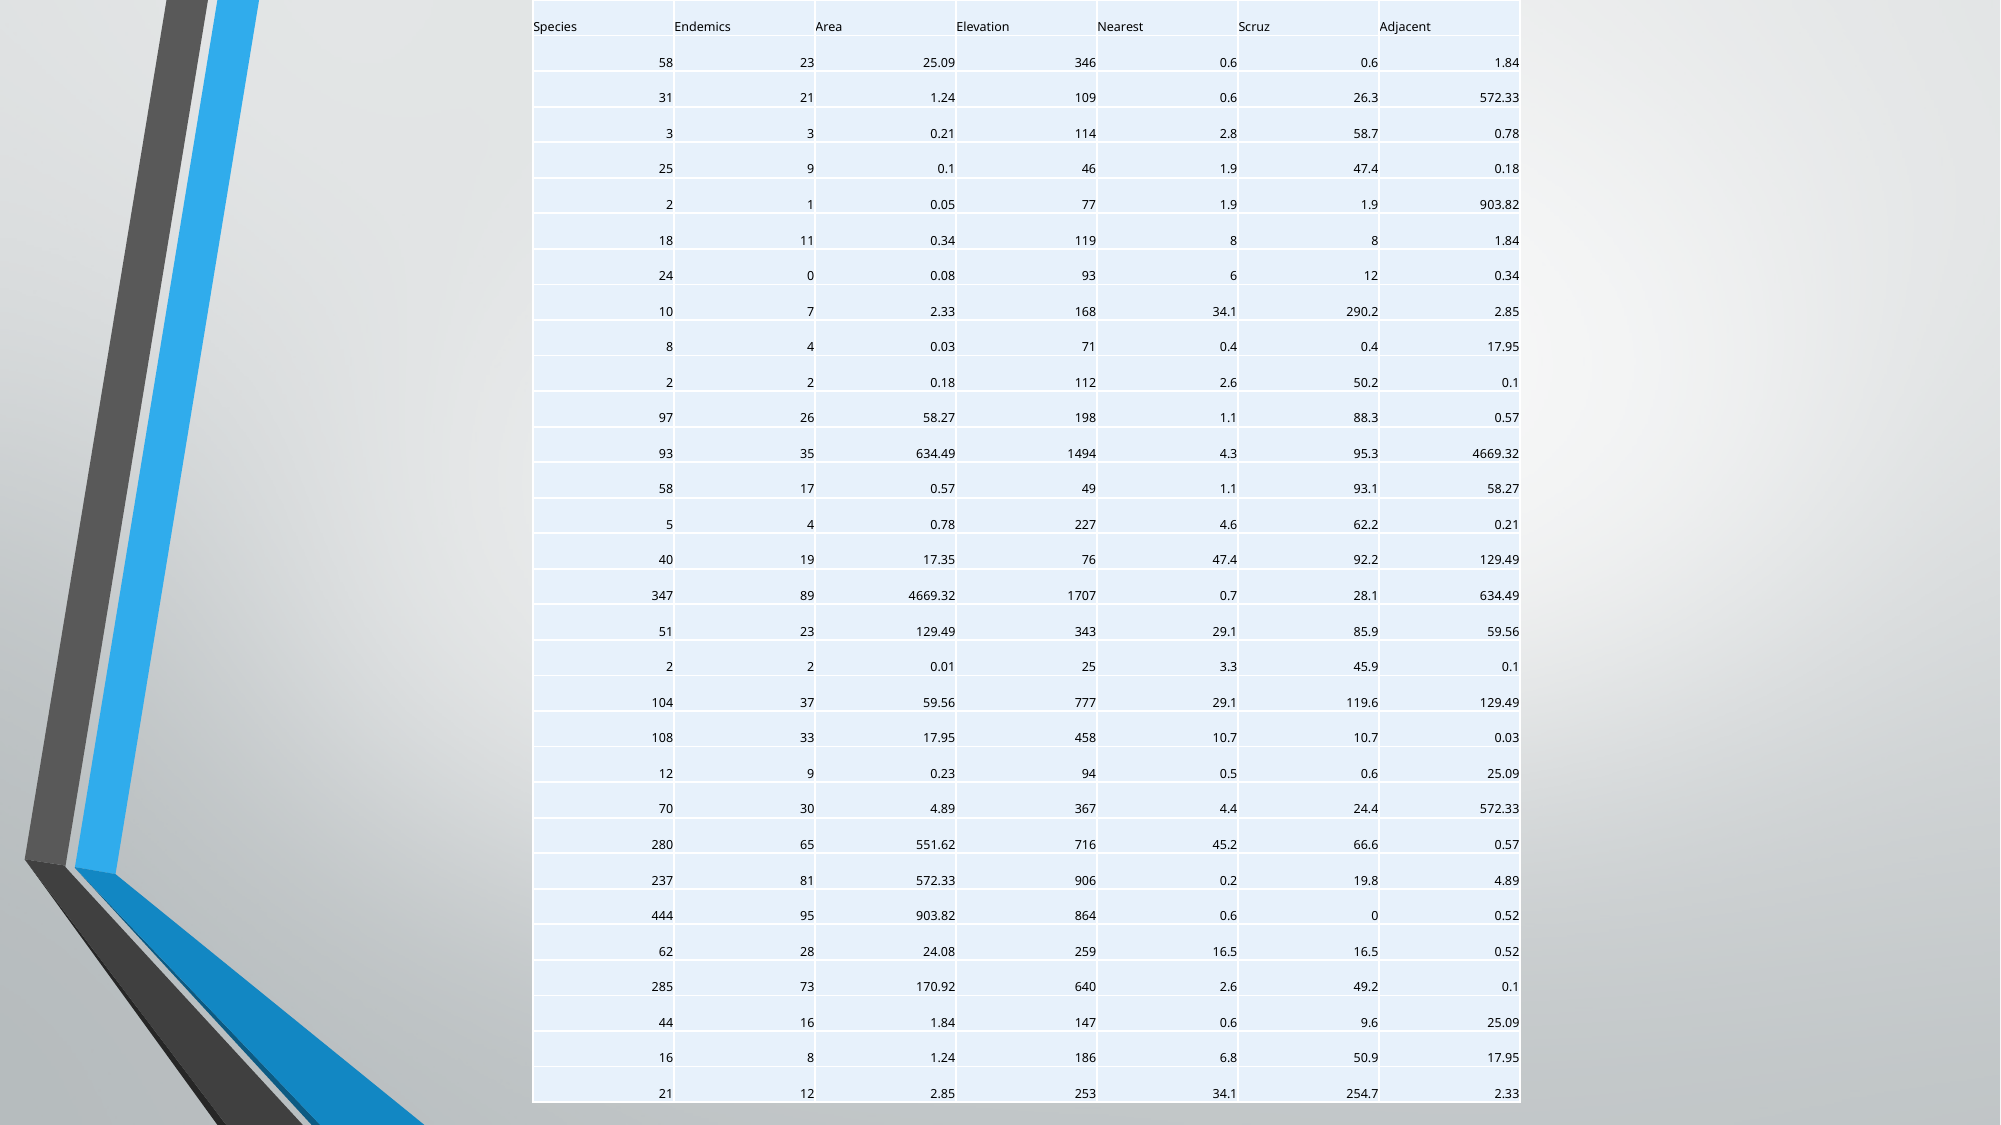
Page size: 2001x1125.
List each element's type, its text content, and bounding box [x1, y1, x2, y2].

table_cell 147 [957, 996, 1096, 1030]
table_cell 58.27 [1380, 463, 1519, 497]
table_cell 8 [534, 321, 673, 355]
table_cell 2.85 [816, 1067, 955, 1101]
table_cell 44 [534, 996, 673, 1030]
table_cell 1.9 [1239, 179, 1378, 212]
table_cell 0.57 [1380, 392, 1519, 426]
table_cell 129.49 [1380, 534, 1519, 568]
table_cell 24 [534, 250, 673, 284]
table_header Scruz [1239, 1, 1378, 35]
table_cell 47.4 [1098, 534, 1237, 568]
table_cell 18 [534, 214, 673, 248]
table_cell 0.6 [1098, 36, 1237, 70]
table_cell 3 [534, 108, 673, 141]
table_cell 93 [534, 428, 673, 461]
table_cell 76 [957, 534, 1096, 568]
table_cell 58.7 [1239, 108, 1378, 141]
table_cell 1.1 [1098, 392, 1237, 426]
table_cell 104 [534, 676, 673, 710]
table_cell 77 [957, 179, 1096, 212]
table_cell 59.56 [1380, 605, 1519, 639]
table_cell 0.1 [1380, 356, 1519, 390]
table_cell 47.4 [1239, 143, 1378, 177]
table_cell 572.33 [816, 854, 955, 888]
table_cell 1.84 [1380, 214, 1519, 248]
table_cell 93.1 [1239, 463, 1378, 497]
table_header Elevation [957, 1, 1096, 35]
table_cell 17.95 [1380, 1032, 1519, 1066]
table_cell 9.6 [1239, 996, 1378, 1030]
table_cell 4669.32 [816, 570, 955, 603]
table_cell 4 [675, 499, 814, 532]
table_cell 9 [675, 143, 814, 177]
table_cell 168 [957, 285, 1096, 319]
table_cell 33 [675, 712, 814, 746]
table_cell 119 [957, 214, 1096, 248]
table_cell 6 [1098, 250, 1237, 284]
table_cell 2.33 [1380, 1067, 1519, 1101]
table_cell 45.2 [1098, 819, 1237, 852]
table_cell 10.7 [1239, 712, 1378, 746]
table_cell 129.49 [816, 605, 955, 639]
table_cell 254.7 [1239, 1067, 1378, 1101]
table_cell 0.4 [1239, 321, 1378, 355]
table_cell 0.6 [1239, 747, 1378, 781]
table_cell 2.6 [1098, 961, 1237, 995]
table_cell 16 [675, 996, 814, 1030]
table_cell 572.33 [1380, 783, 1519, 817]
table_cell 0.08 [816, 250, 955, 284]
table_cell 70 [534, 783, 673, 817]
table_cell 716 [957, 819, 1096, 852]
table_cell 85.9 [1239, 605, 1378, 639]
table_cell 4.6 [1098, 499, 1237, 532]
table_cell 92.2 [1239, 534, 1378, 568]
table_cell 0.01 [816, 641, 955, 675]
table_cell 9 [675, 747, 814, 781]
table_header Endemics [675, 1, 814, 35]
table_cell 95.3 [1239, 428, 1378, 461]
table_cell 45.9 [1239, 641, 1378, 675]
table_cell 35 [675, 428, 814, 461]
table_cell 0.78 [816, 499, 955, 532]
table_cell 51 [534, 605, 673, 639]
table_cell 2 [534, 641, 673, 675]
table_cell 0 [1239, 890, 1378, 923]
table_cell 458 [957, 712, 1096, 746]
table_cell 25.09 [1380, 996, 1519, 1030]
table_cell 25 [534, 143, 673, 177]
table_cell 2.33 [816, 285, 955, 319]
table_cell 28.1 [1239, 570, 1378, 603]
table_cell 26 [675, 392, 814, 426]
table_cell 1.9 [1098, 179, 1237, 212]
table_cell 2 [675, 356, 814, 390]
table_cell 16.5 [1098, 925, 1237, 959]
table_cell 16 [534, 1032, 673, 1066]
table_cell 0.2 [1098, 854, 1237, 888]
table_cell 634.49 [1380, 570, 1519, 603]
table_cell 62 [534, 925, 673, 959]
table_cell 73 [675, 961, 814, 995]
table_cell 3 [675, 108, 814, 141]
table_cell 129.49 [1380, 676, 1519, 710]
table_cell 46 [957, 143, 1096, 177]
table_cell 93 [957, 250, 1096, 284]
table_cell 237 [534, 854, 673, 888]
table_cell 1.24 [816, 72, 955, 106]
table_cell 285 [534, 961, 673, 995]
table_cell 81 [675, 854, 814, 888]
table_cell 29.1 [1098, 605, 1237, 639]
table_cell 88.3 [1239, 392, 1378, 426]
table_cell 4.3 [1098, 428, 1237, 461]
table_cell 367 [957, 783, 1096, 817]
table_cell 4.4 [1098, 783, 1237, 817]
table_cell 0.21 [1380, 499, 1519, 532]
table_cell 2.6 [1098, 356, 1237, 390]
table_cell 0.1 [1380, 641, 1519, 675]
table_cell 25.09 [816, 36, 955, 70]
table_cell 31 [534, 72, 673, 106]
table_cell 34.1 [1098, 285, 1237, 319]
table_cell 65 [675, 819, 814, 852]
table_cell 170.92 [816, 961, 955, 995]
table_cell 1707 [957, 570, 1096, 603]
table_cell 2.8 [1098, 108, 1237, 141]
table_cell 94 [957, 747, 1096, 781]
table_cell 0.03 [816, 321, 955, 355]
table_cell 3.3 [1098, 641, 1237, 675]
table_cell 634.49 [816, 428, 955, 461]
table_cell 903.82 [816, 890, 955, 923]
table_cell 0.78 [1380, 108, 1519, 141]
table_cell 97 [534, 392, 673, 426]
table_cell 0.6 [1098, 72, 1237, 106]
table_cell 903.82 [1380, 179, 1519, 212]
table_cell 109 [957, 72, 1096, 106]
table_cell 24.4 [1239, 783, 1378, 817]
table_cell 17.95 [816, 712, 955, 746]
table_cell 23 [675, 605, 814, 639]
table_cell 89 [675, 570, 814, 603]
table_cell 71 [957, 321, 1096, 355]
table_cell 11 [675, 214, 814, 248]
table_cell 58.27 [816, 392, 955, 426]
table_cell 0.5 [1098, 747, 1237, 781]
table_cell 0.05 [816, 179, 955, 212]
table_cell 259 [957, 925, 1096, 959]
table_cell 19.8 [1239, 854, 1378, 888]
table_cell 12 [1239, 250, 1378, 284]
table_cell 5 [534, 499, 673, 532]
table_cell 0.18 [1380, 143, 1519, 177]
table_cell 4669.32 [1380, 428, 1519, 461]
table_cell 119.6 [1239, 676, 1378, 710]
table_cell 0.23 [816, 747, 955, 781]
table_cell 0.21 [816, 108, 955, 141]
table_cell 37 [675, 676, 814, 710]
table_header Adjacent [1380, 1, 1519, 35]
table_cell 1.1 [1098, 463, 1237, 497]
table_cell 1.84 [816, 996, 955, 1030]
table_cell 58 [534, 36, 673, 70]
table_cell 16.5 [1239, 925, 1378, 959]
table_cell 290.2 [1239, 285, 1378, 319]
table_cell 1.84 [1380, 36, 1519, 70]
table_cell 346 [957, 36, 1096, 70]
table_cell 227 [957, 499, 1096, 532]
table_cell 25.09 [1380, 747, 1519, 781]
table_cell 8 [1239, 214, 1378, 248]
table_cell 0.34 [1380, 250, 1519, 284]
table_cell 0.03 [1380, 712, 1519, 746]
table_header Nearest [1098, 1, 1237, 35]
table_cell 0.18 [816, 356, 955, 390]
table_cell 17.35 [816, 534, 955, 568]
table_cell 17 [675, 463, 814, 497]
table_cell 0.1 [1380, 961, 1519, 995]
table_cell 10 [534, 285, 673, 319]
table_cell 58 [534, 463, 673, 497]
table_cell 40 [534, 534, 673, 568]
table_cell 0.1 [816, 143, 955, 177]
table_cell 62.2 [1239, 499, 1378, 532]
table_cell 25 [957, 641, 1096, 675]
table_cell 0.57 [816, 463, 955, 497]
table_cell 0.4 [1098, 321, 1237, 355]
table_cell 186 [957, 1032, 1096, 1066]
table_cell 29.1 [1098, 676, 1237, 710]
table_cell 280 [534, 819, 673, 852]
table_cell 19 [675, 534, 814, 568]
table_cell 2 [534, 179, 673, 212]
table_cell 59.56 [816, 676, 955, 710]
table_cell 551.62 [816, 819, 955, 852]
table_cell 24.08 [816, 925, 955, 959]
table_cell 864 [957, 890, 1096, 923]
table_cell 49 [957, 463, 1096, 497]
table_cell 12 [534, 747, 673, 781]
table_header Area [816, 1, 955, 35]
table_cell 6.8 [1098, 1032, 1237, 1066]
table_cell 1494 [957, 428, 1096, 461]
table_cell 1.24 [816, 1032, 955, 1066]
table_header Species [534, 1, 673, 35]
table_cell 8 [675, 1032, 814, 1066]
table_cell 0.6 [1098, 890, 1237, 923]
table_cell 572.33 [1380, 72, 1519, 106]
table_cell 0.52 [1380, 890, 1519, 923]
table_cell 28 [675, 925, 814, 959]
table_cell 0.57 [1380, 819, 1519, 852]
table_cell 50.9 [1239, 1032, 1378, 1066]
table_cell 95 [675, 890, 814, 923]
table_cell 253 [957, 1067, 1096, 1101]
table_cell 12 [675, 1067, 814, 1101]
table_cell 0.6 [1098, 996, 1237, 1030]
table_cell 2.85 [1380, 285, 1519, 319]
table_cell 1 [675, 179, 814, 212]
table_cell 4.89 [816, 783, 955, 817]
table_cell 23 [675, 36, 814, 70]
table_cell 0.52 [1380, 925, 1519, 959]
table_cell 0 [675, 250, 814, 284]
table_cell 10.7 [1098, 712, 1237, 746]
table_cell 2 [534, 356, 673, 390]
table_cell 0.7 [1098, 570, 1237, 603]
table_cell 34.1 [1098, 1067, 1237, 1101]
table_cell 8 [1098, 214, 1237, 248]
table_cell 21 [534, 1067, 673, 1101]
table_cell 4.89 [1380, 854, 1519, 888]
table_cell 906 [957, 854, 1096, 888]
table_cell 0.6 [1239, 36, 1378, 70]
table_cell 777 [957, 676, 1096, 710]
table_cell 198 [957, 392, 1096, 426]
table_cell 0.34 [816, 214, 955, 248]
table_cell 49.2 [1239, 961, 1378, 995]
table_cell 50.2 [1239, 356, 1378, 390]
table_cell 112 [957, 356, 1096, 390]
table_cell 30 [675, 783, 814, 817]
table_cell 2 [675, 641, 814, 675]
table_cell 4 [675, 321, 814, 355]
table_cell 114 [957, 108, 1096, 141]
table_cell 108 [534, 712, 673, 746]
table_cell 26.3 [1239, 72, 1378, 106]
table_cell 66.6 [1239, 819, 1378, 852]
table_cell 640 [957, 961, 1096, 995]
table_cell 343 [957, 605, 1096, 639]
table_cell 347 [534, 570, 673, 603]
table_cell 1.9 [1098, 143, 1237, 177]
table_cell 444 [534, 890, 673, 923]
table_cell 7 [675, 285, 814, 319]
table_cell 17.95 [1380, 321, 1519, 355]
table_cell 21 [675, 72, 814, 106]
